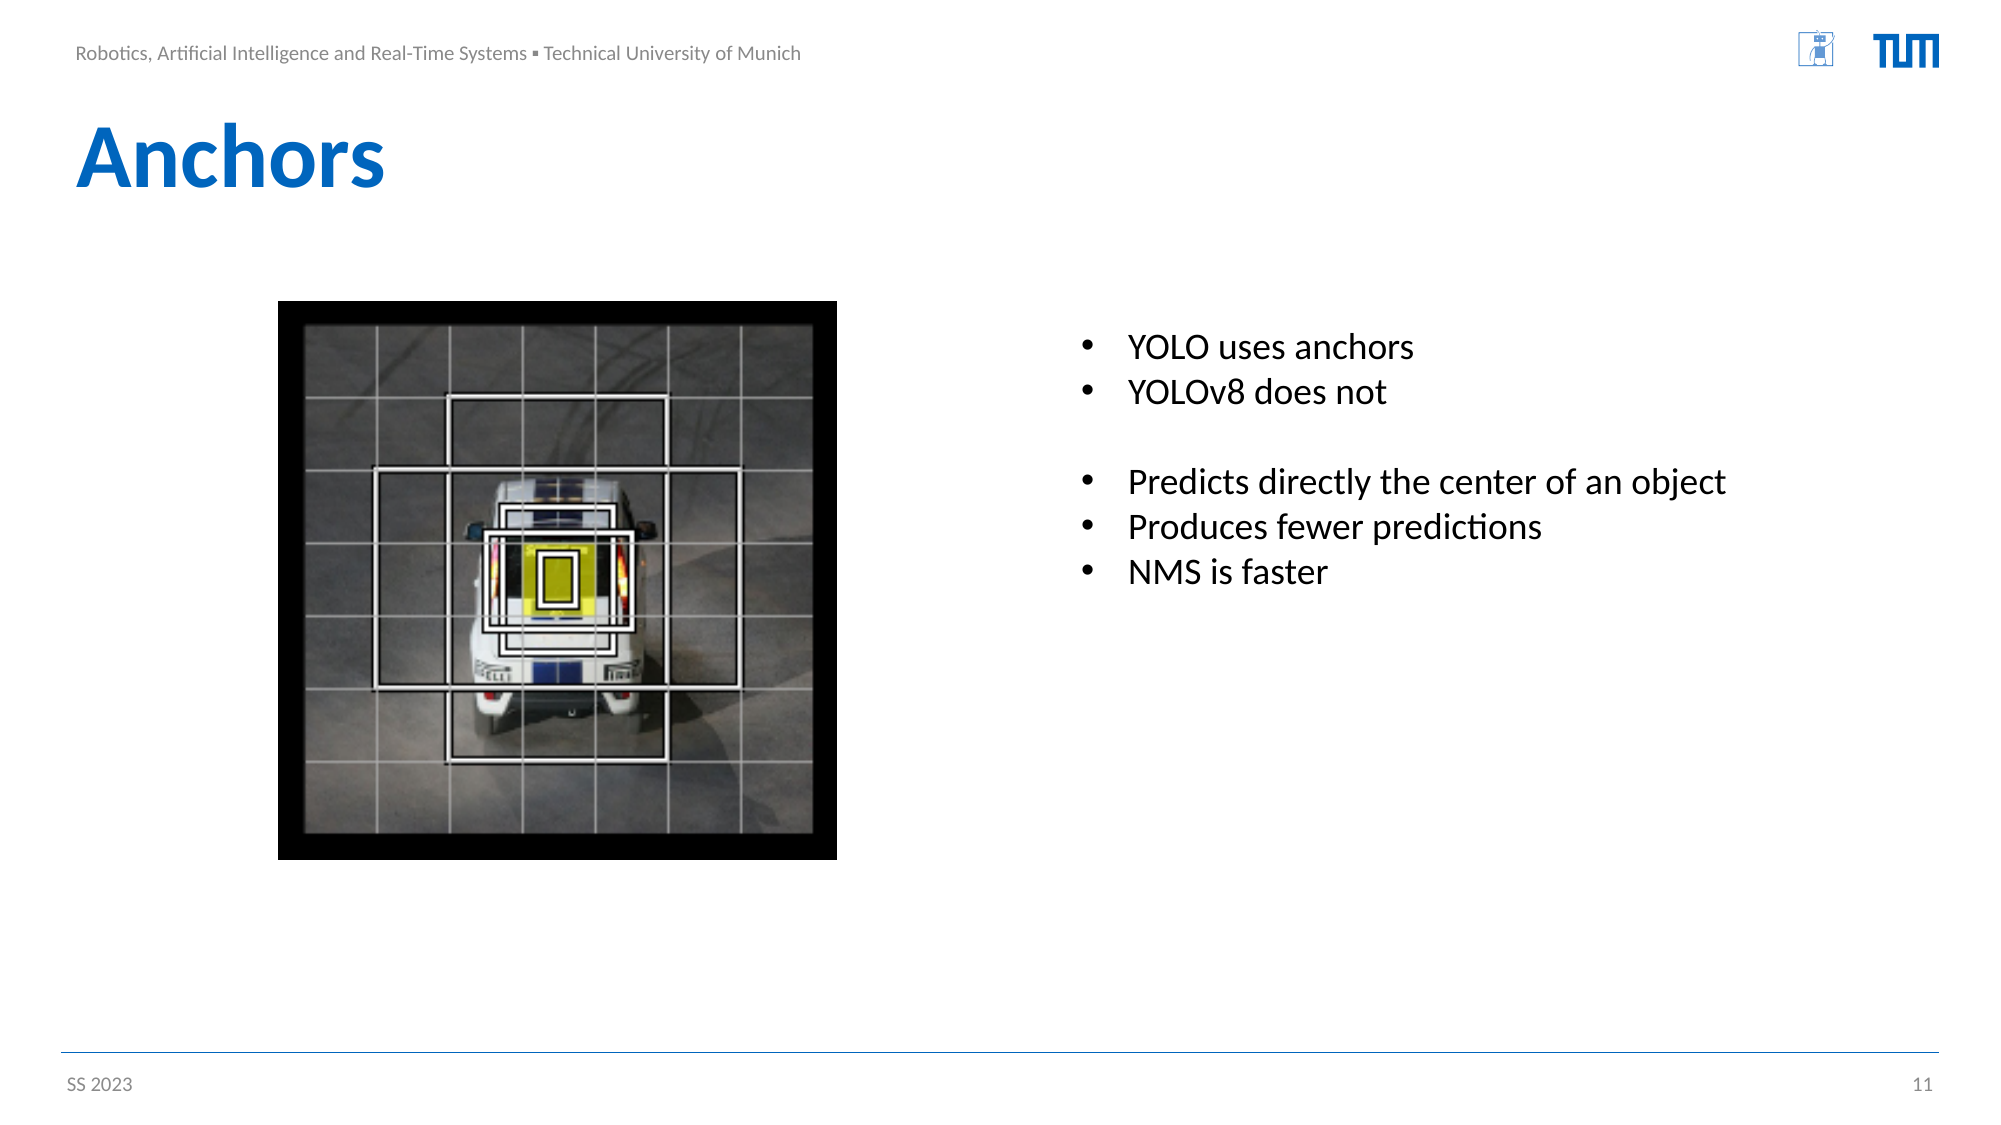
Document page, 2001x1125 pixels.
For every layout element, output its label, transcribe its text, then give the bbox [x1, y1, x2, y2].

title Anchors [60, 102, 1940, 214]
picture [278, 301, 837, 860]
slide_number SS 2023 [61, 1065, 173, 1101]
text_box YOLO uses anchors YOLOv8 does not Predicts directly the center of an object Produces fewer predictions NMS is faster [1066, 314, 1794, 600]
slide_number 11 [1850, 1065, 1940, 1101]
